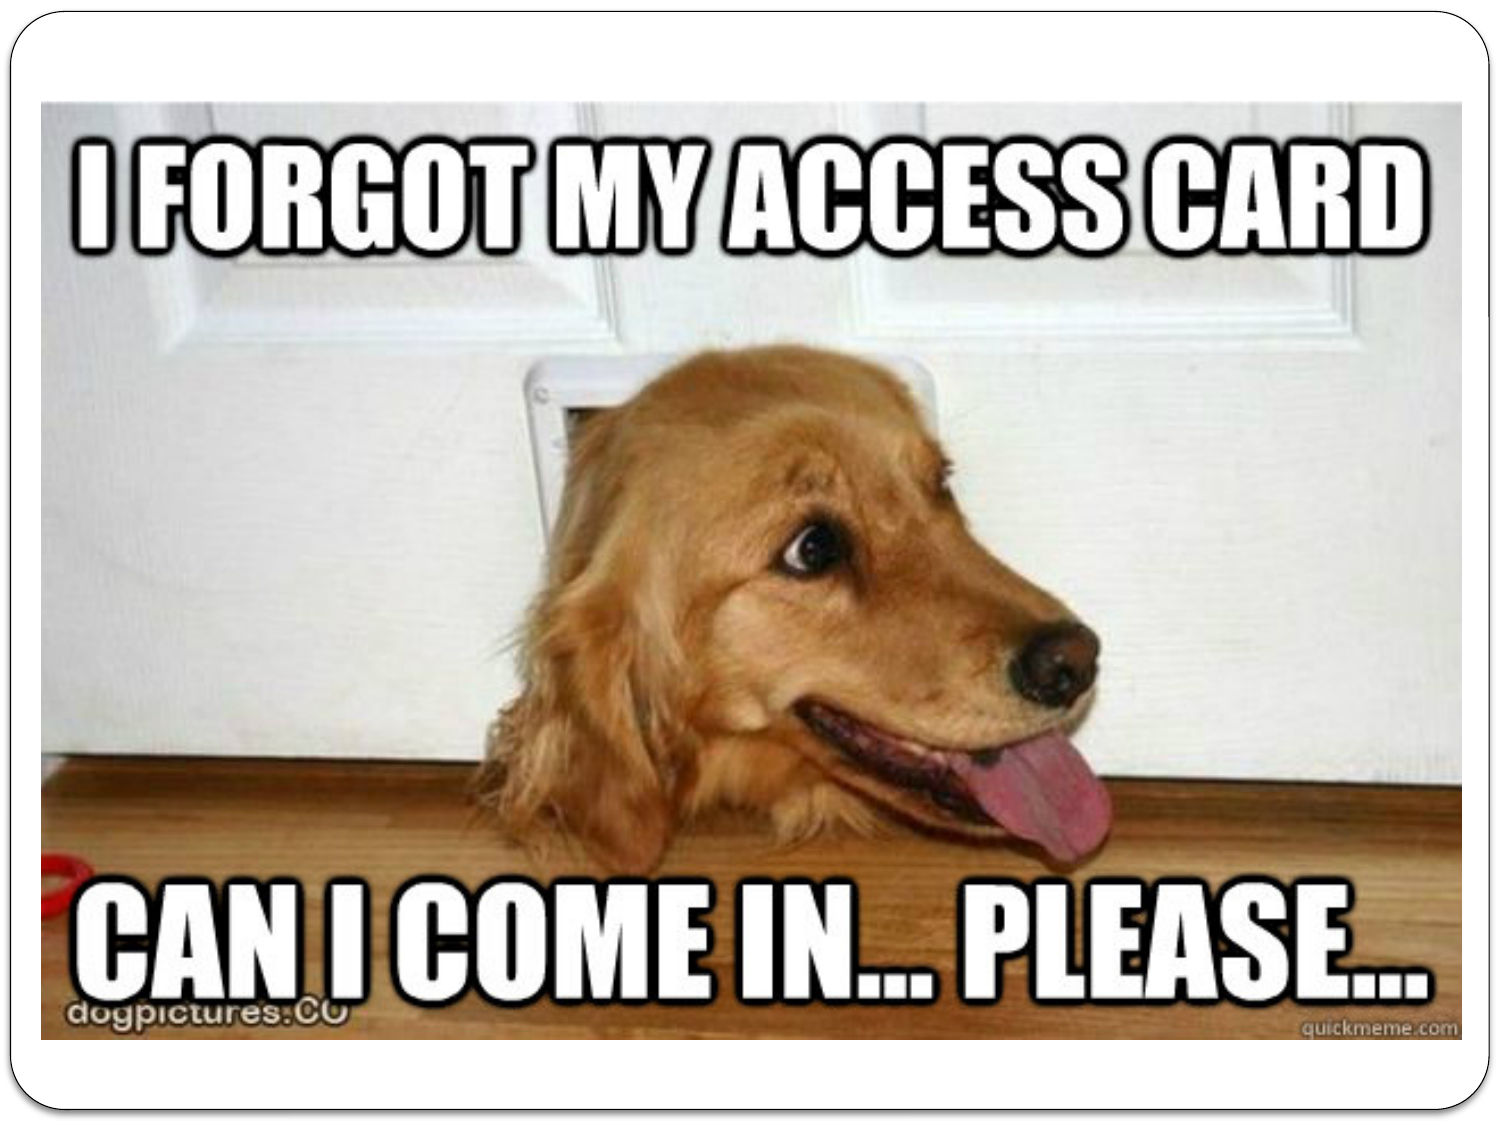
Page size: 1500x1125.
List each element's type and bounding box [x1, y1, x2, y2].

picture [41, 101, 1462, 1041]
